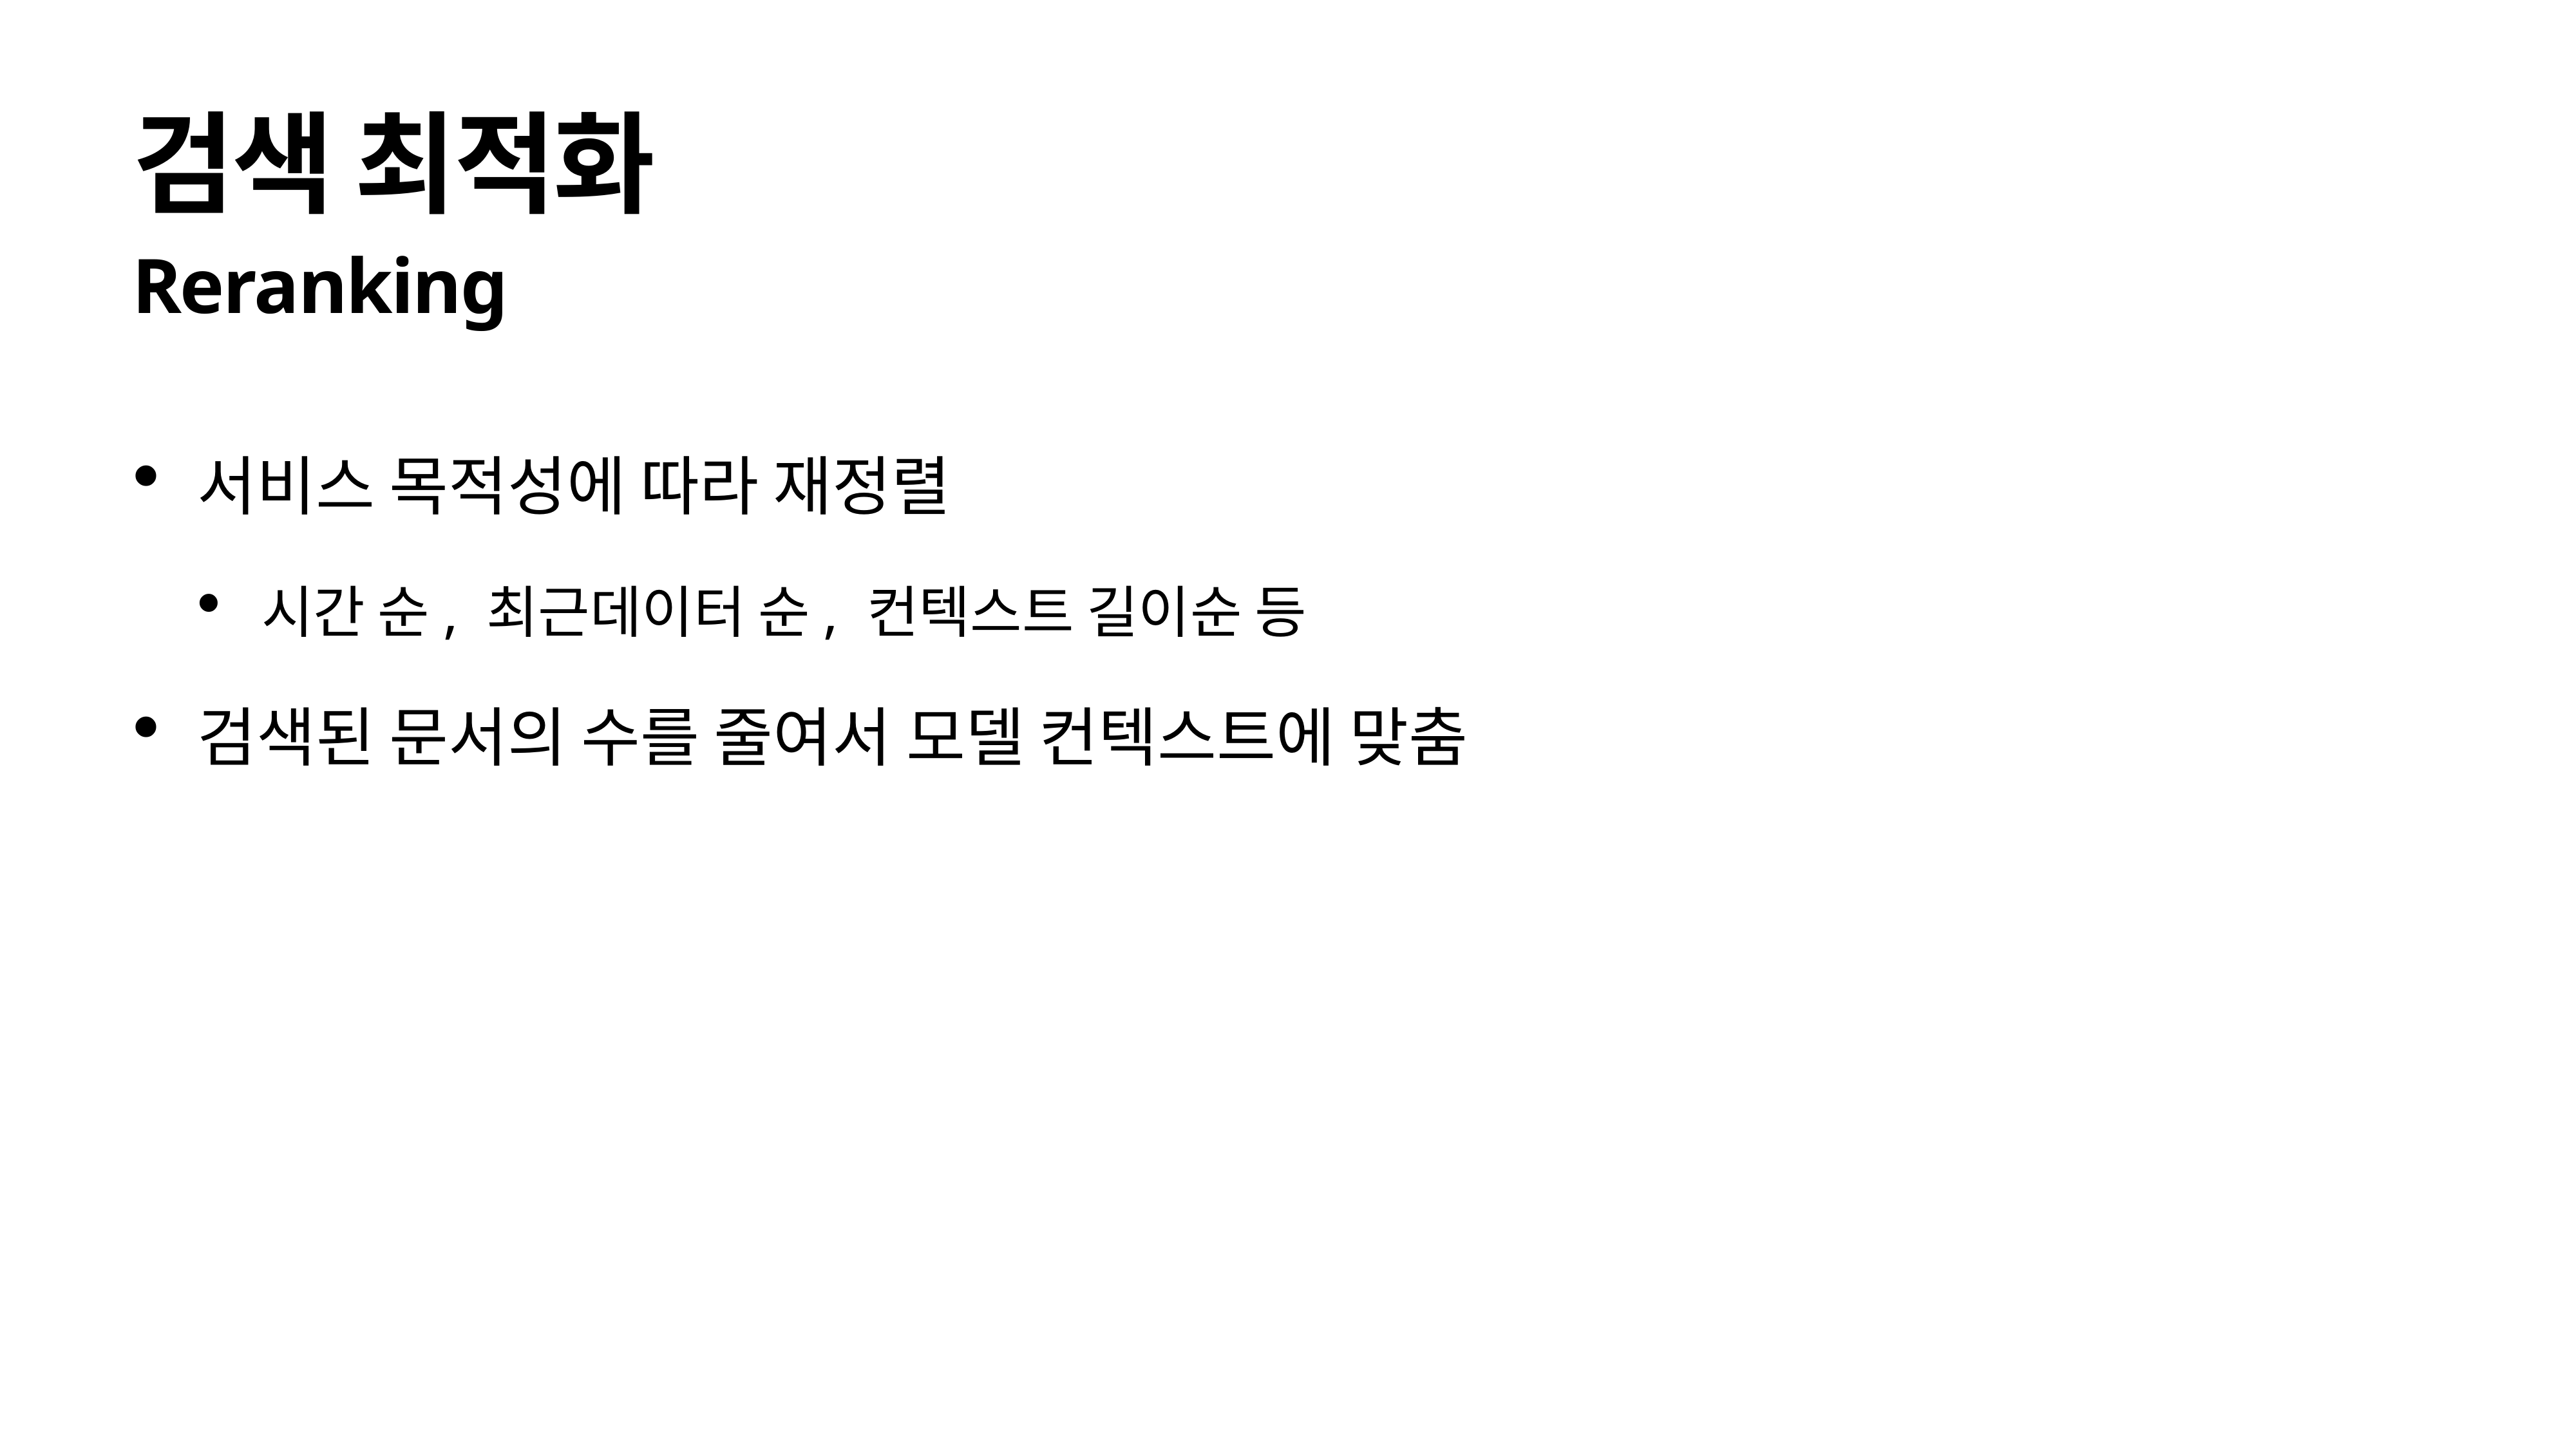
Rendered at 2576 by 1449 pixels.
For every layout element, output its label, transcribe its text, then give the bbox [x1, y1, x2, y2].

title 검색 최적화 [127, 113, 2449, 250]
list Reranking [127, 250, 2449, 350]
list 서비스 목적성에 따라 재정렬 시간 순, 최근데이터 순, 컨텍스트 길이순 등 검색된 문서의 수를 줄여서 모델 컨텍스트에 맞춤 [127, 448, 2449, 1321]
